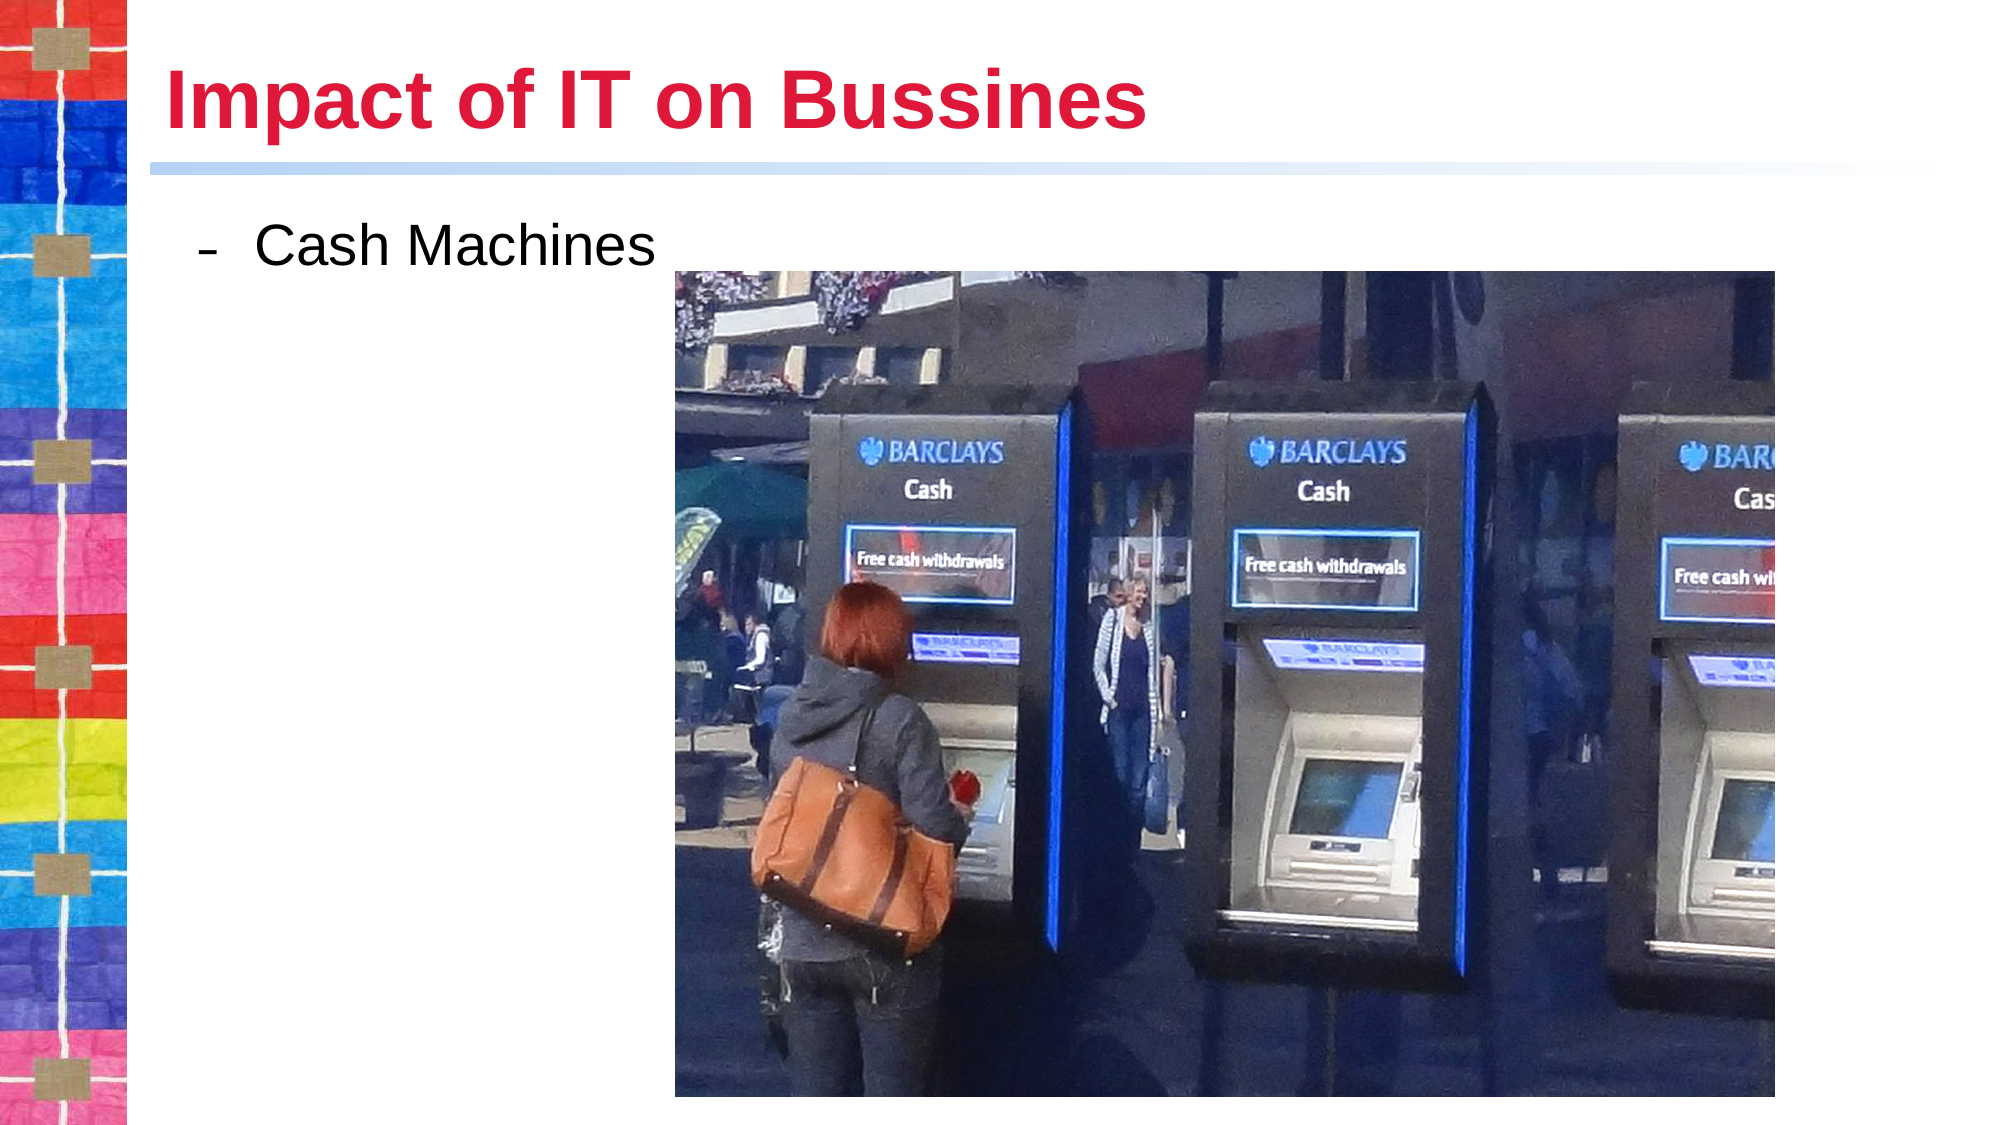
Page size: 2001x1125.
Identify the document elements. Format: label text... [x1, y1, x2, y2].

list Cash Machines [183, 200, 1917, 1009]
picture [0, 0, 127, 1125]
picture [674, 271, 1775, 1097]
title Impact of IT on Bussines [150, 37, 1950, 175]
